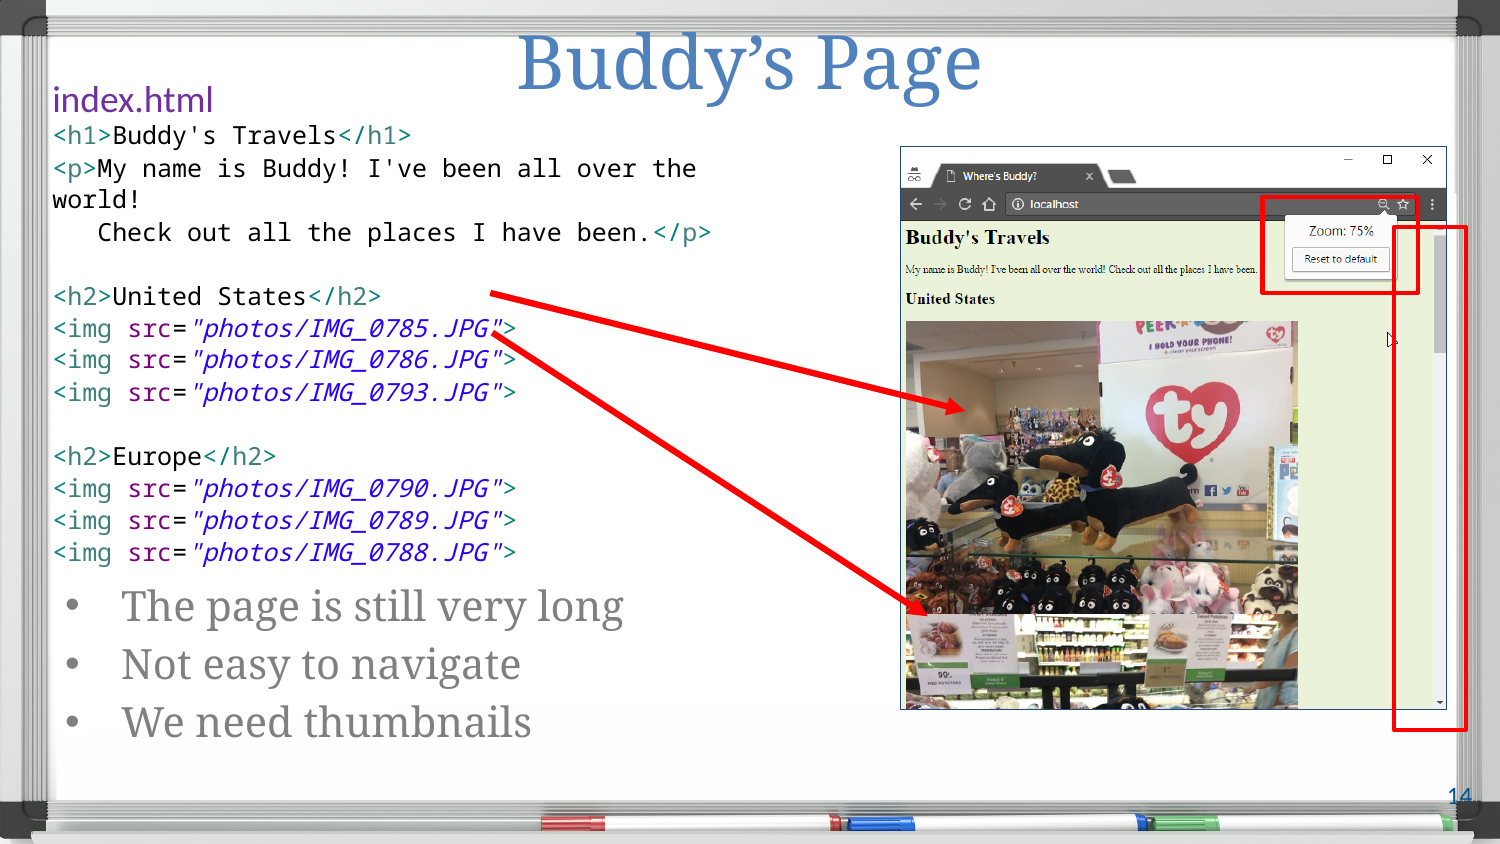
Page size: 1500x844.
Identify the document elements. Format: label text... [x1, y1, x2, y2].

text_box <h1>Buddy's Travels</h1> <p>My name is Buddy! I've been all over the world! Check out all the places I have been.</p> <h2>United States</h2> <img src="photos/IMG_0785.JPG"> <img src="photos/IMG_0786.JPG"> <img src="photos/IMG_0793.JPG"> <h2>Europe</h2> <img src="photos/IMG_0790.JPG"> <img src="photos/IMG_0789.JPG"> <img src="photos/IMG_0788.JPG"> [37, 110, 788, 574]
list The page is still very long Not easy to navigate We need thumbnails [50, 574, 838, 785]
text_box index.html [37, 67, 300, 128]
text_box [1392, 225, 1468, 732]
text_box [489, 292, 966, 412]
title Buddy’s Page [12, 9, 1488, 110]
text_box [492, 332, 928, 617]
picture [0, 0, 1500, 844]
slide_number 14 [1387, 771, 1488, 817]
